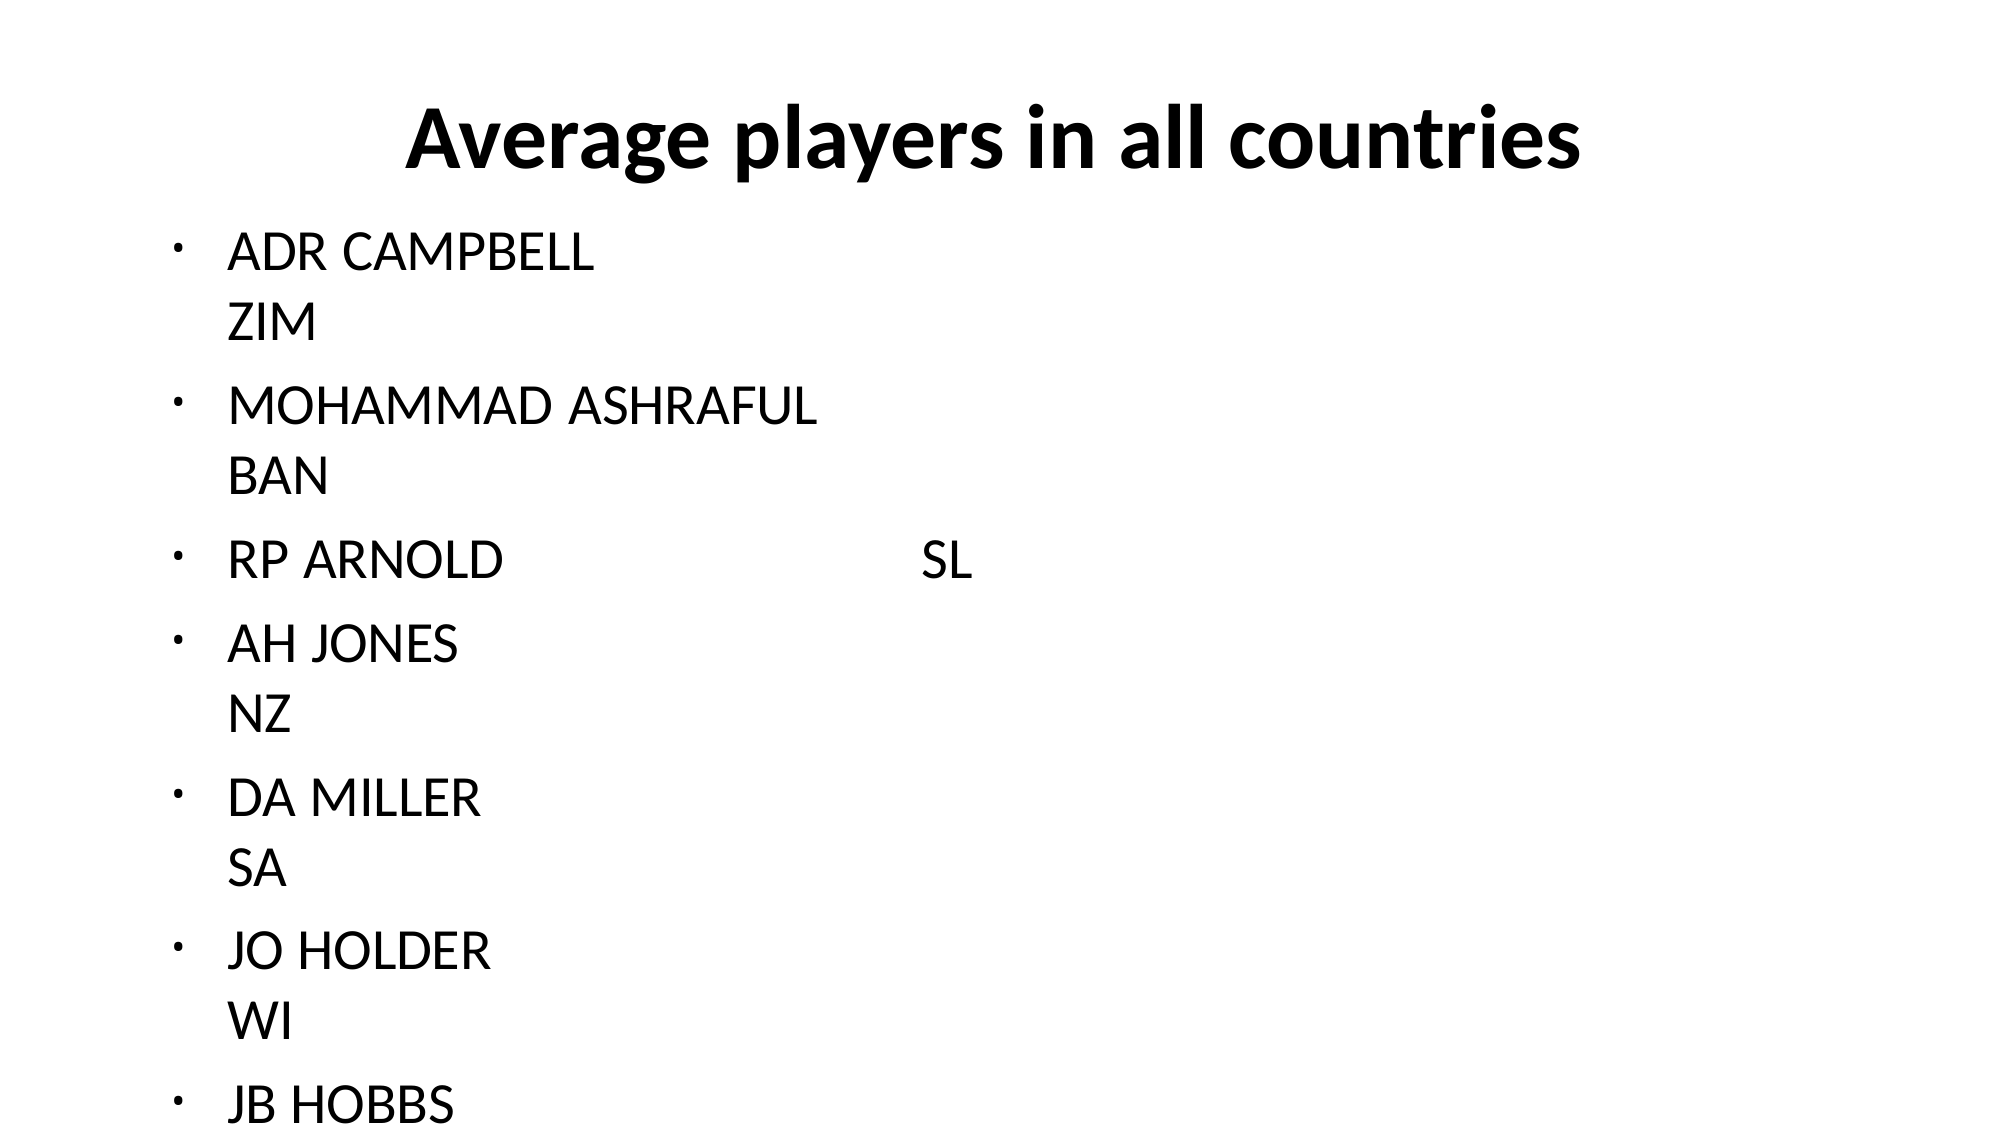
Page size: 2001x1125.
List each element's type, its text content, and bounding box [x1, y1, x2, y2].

title Average players in all countries [403, 74, 1597, 265]
text_box ADR CAMPBELL ZIM MOHAMMAD ASHRAFUL BAN RP ARNOLD SL AH JONES NZ DA MILLER SA JO HOLDER WI JB HOBBS ENG MOIN KHAN PAK DC BOON AUS A JADEJA IND [169, 196, 973, 1125]
